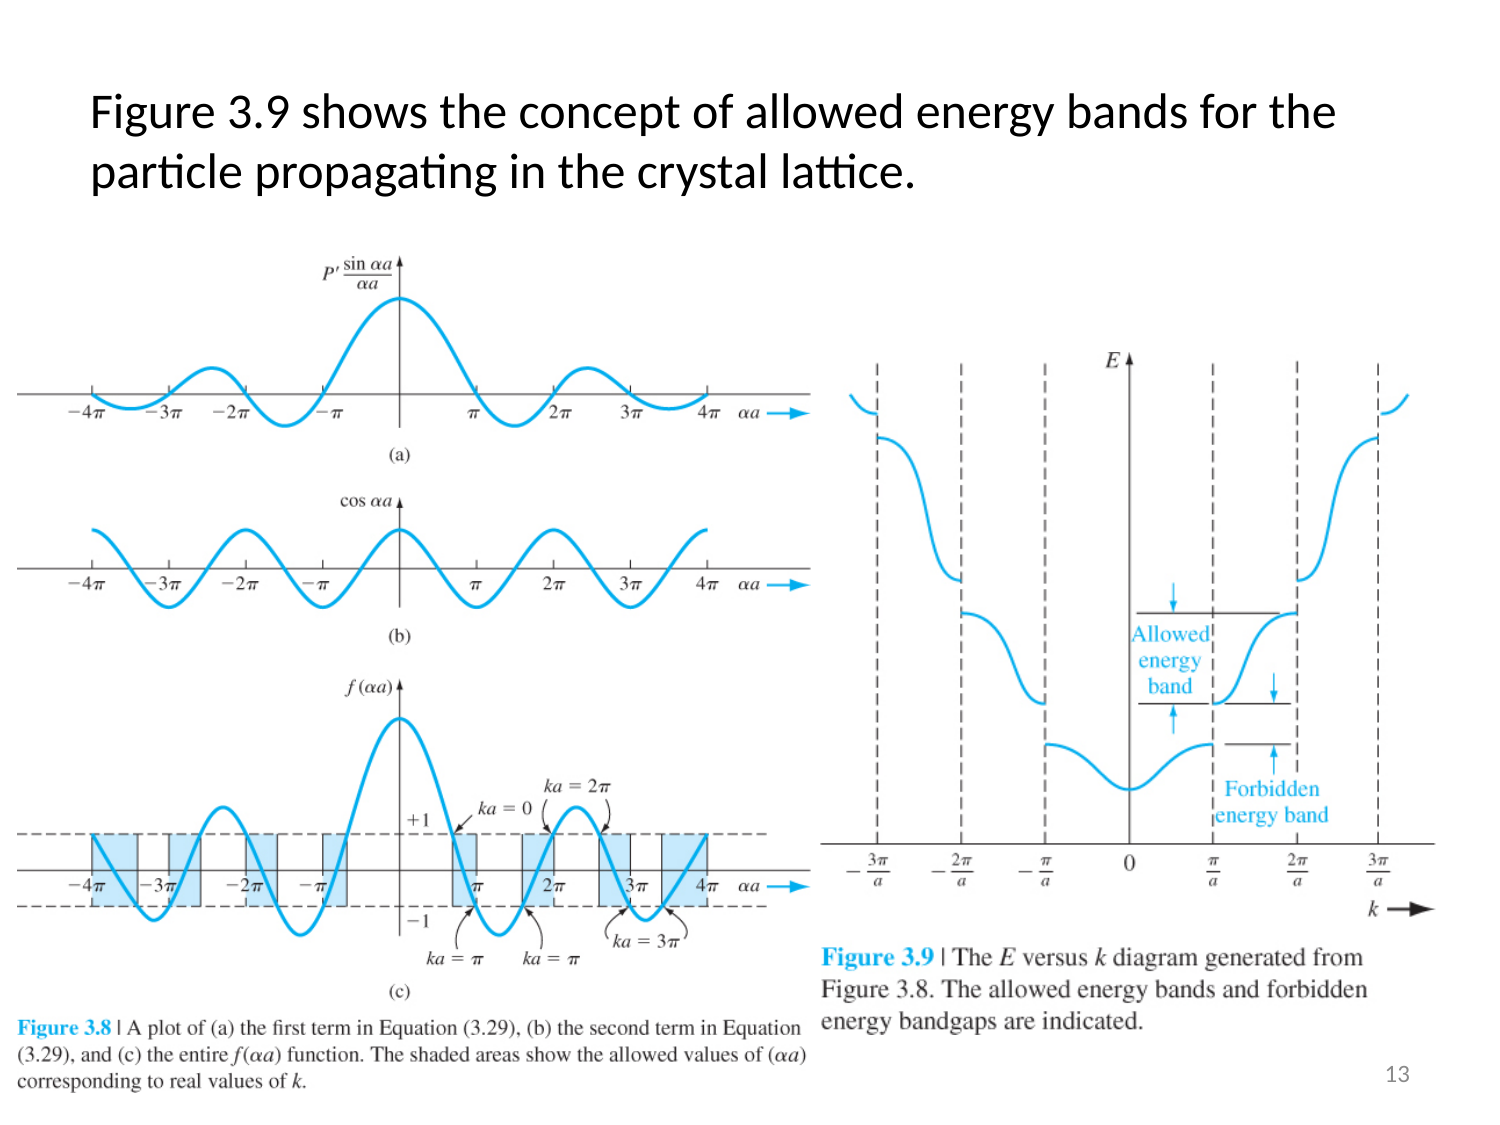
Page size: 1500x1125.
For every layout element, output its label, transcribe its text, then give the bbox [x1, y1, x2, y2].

picture [17, 255, 811, 1093]
picture [820, 352, 1436, 1036]
slide_number 13 [1074, 1043, 1425, 1103]
title Figure 3.9 shows the concept of allowed energy bands for the particle propagating in the crystal lattice. [75, 45, 1425, 233]
